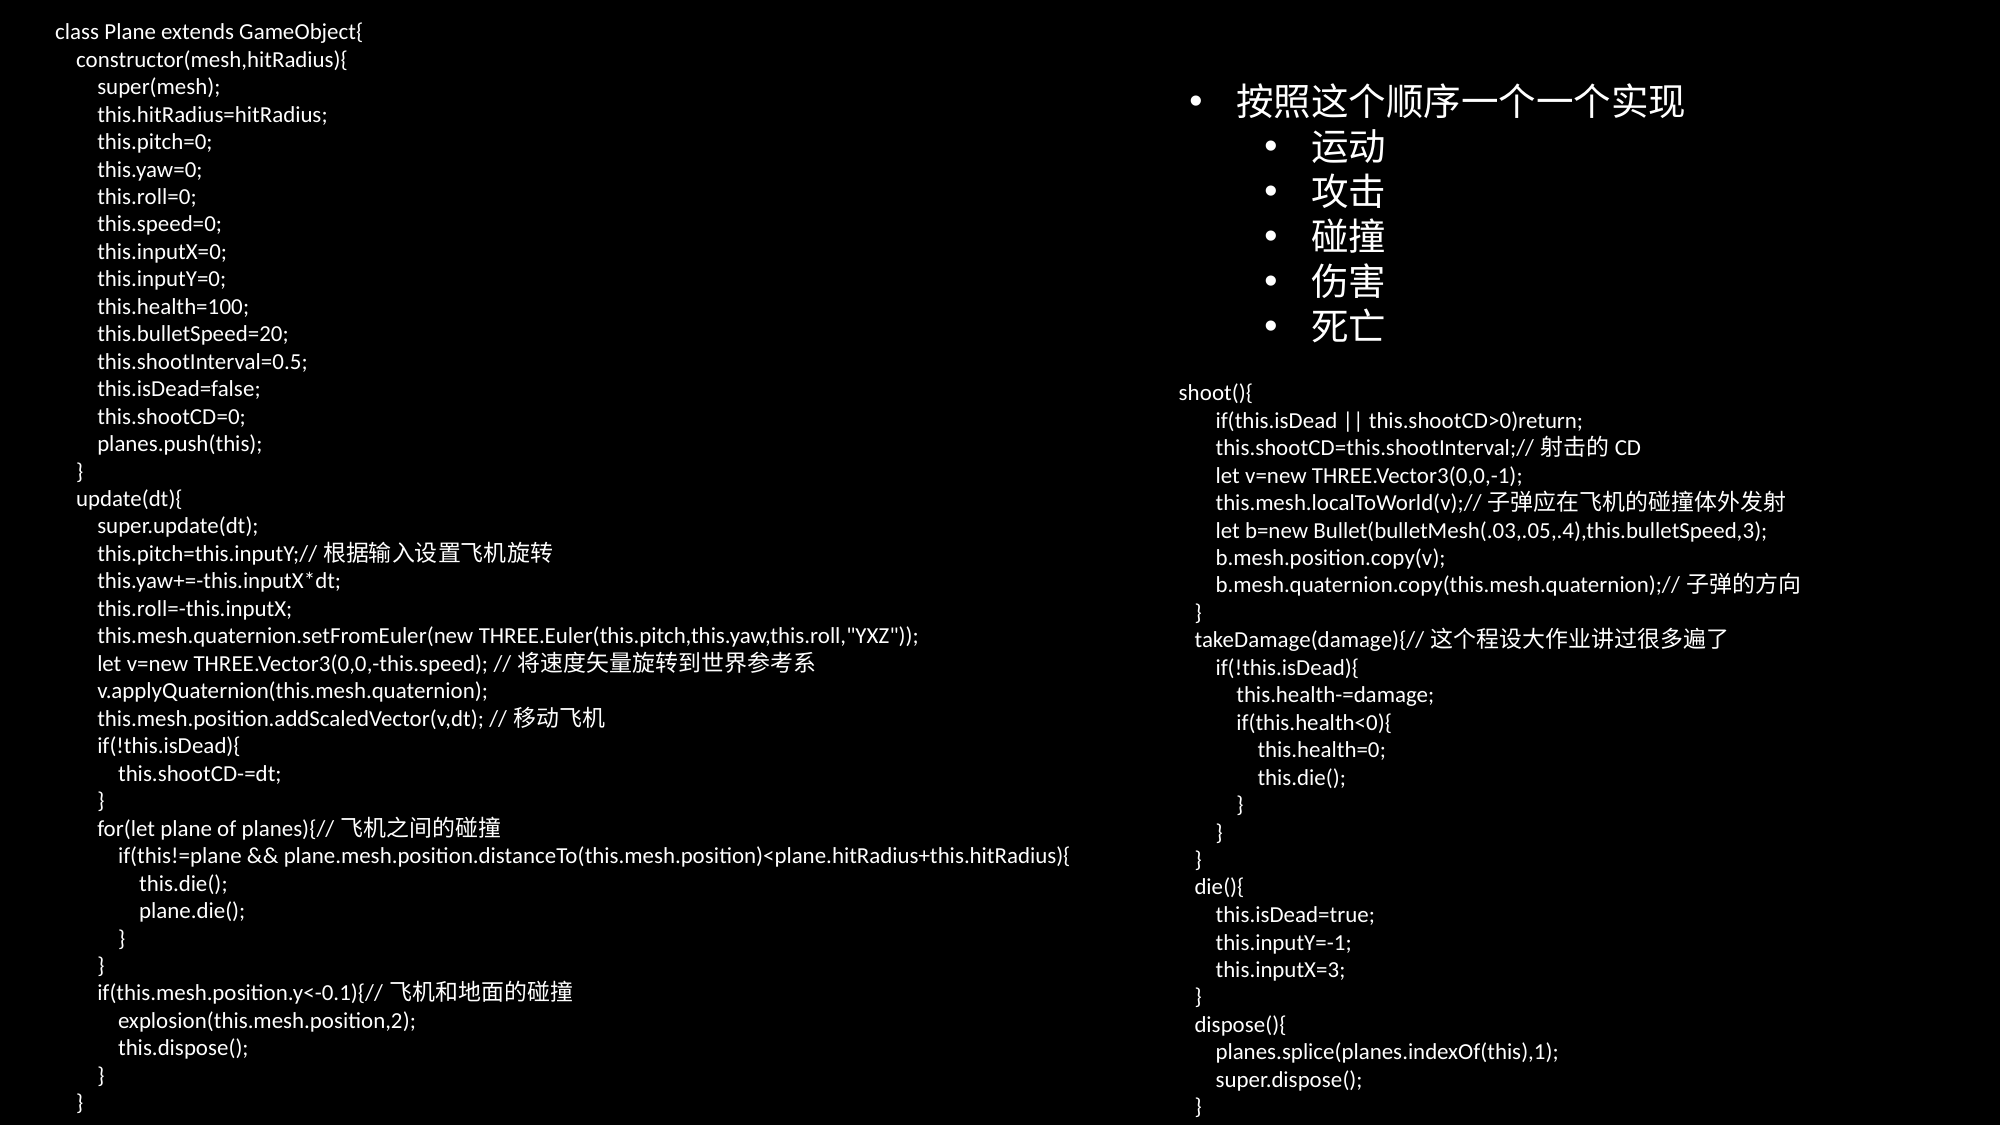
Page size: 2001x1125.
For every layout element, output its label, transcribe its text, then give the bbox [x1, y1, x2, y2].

text_box class Plane extends GameObject{ constructor(mesh,hitRadius){ super(mesh); this.hitRadius=hitRadius; this.pitch=0; this.yaw=0; this.roll=0; this.speed=0; this.inputX=0; this.inputY=0; this.health=100; this.bulletSpeed=20; this.shootInterval=0.5; this.isDead=false; this.shootCD=0; planes.push(this); } update(dt){ super.update(dt); this.pitch=this.inputY;//根据输入设置飞机旋转 this.yaw+=-this.inputX*dt; this.roll=-this.inputX; this.mesh.quaternion.setFromEuler(new THREE.Euler(this.pitch,this.yaw,this.roll,"YXZ")); let v=new THREE.Vector3(0,0,-this.speed); //将速度矢量旋转到世界参考系 v.applyQuaternion(this.mesh.quaternion); this.mesh.position.addScaledVector(v,dt); //移动飞机 if(!this.isDead){ this.shootCD-=dt; } for(let plane of planes){//飞机之间的碰撞 if(this!=plane && plane.mesh.position.distanceTo(this.mesh.position)<plane.hitRadius+this.hitRadius){ this.die(); plane.die(); } } if(this.mesh.position.y<-0.1){//飞机和地面的碰撞 explosion(this.mesh.position,2); this.dispose(); } } [40, 9, 1124, 1123]
text_box 按照这个顺序一个一个实现 运动 攻击 碰撞 伤害 死亡 [1174, 70, 1860, 356]
text_box shoot(){ if(this.isDead || this.shootCD>0)return; this.shootCD=this.shootInterval;//射击的CD let v=new THREE.Vector3(0,0,-1); this.mesh.localToWorld(v);//子弹应在飞机的碰撞体外发射 let b=new Bullet(bulletMesh(.03,.05,.4),this.bulletSpeed,3); b.mesh.position.copy(v); b.mesh.quaternion.copy(this.mesh.quaternion);//子弹的方向 } takeDamage(damage){//这个程设大作业讲过很多遍了 if(!this.isDead){ this.health-=damage; if(this.health<0){ this.health=0; this.die(); } } } die(){ this.isDead=true; this.inputY=-1; this.inputX=3; } dispose(){ planes.splice(planes.indexOf(this),1); super.dispose(); } } [1158, 370, 1904, 1125]
